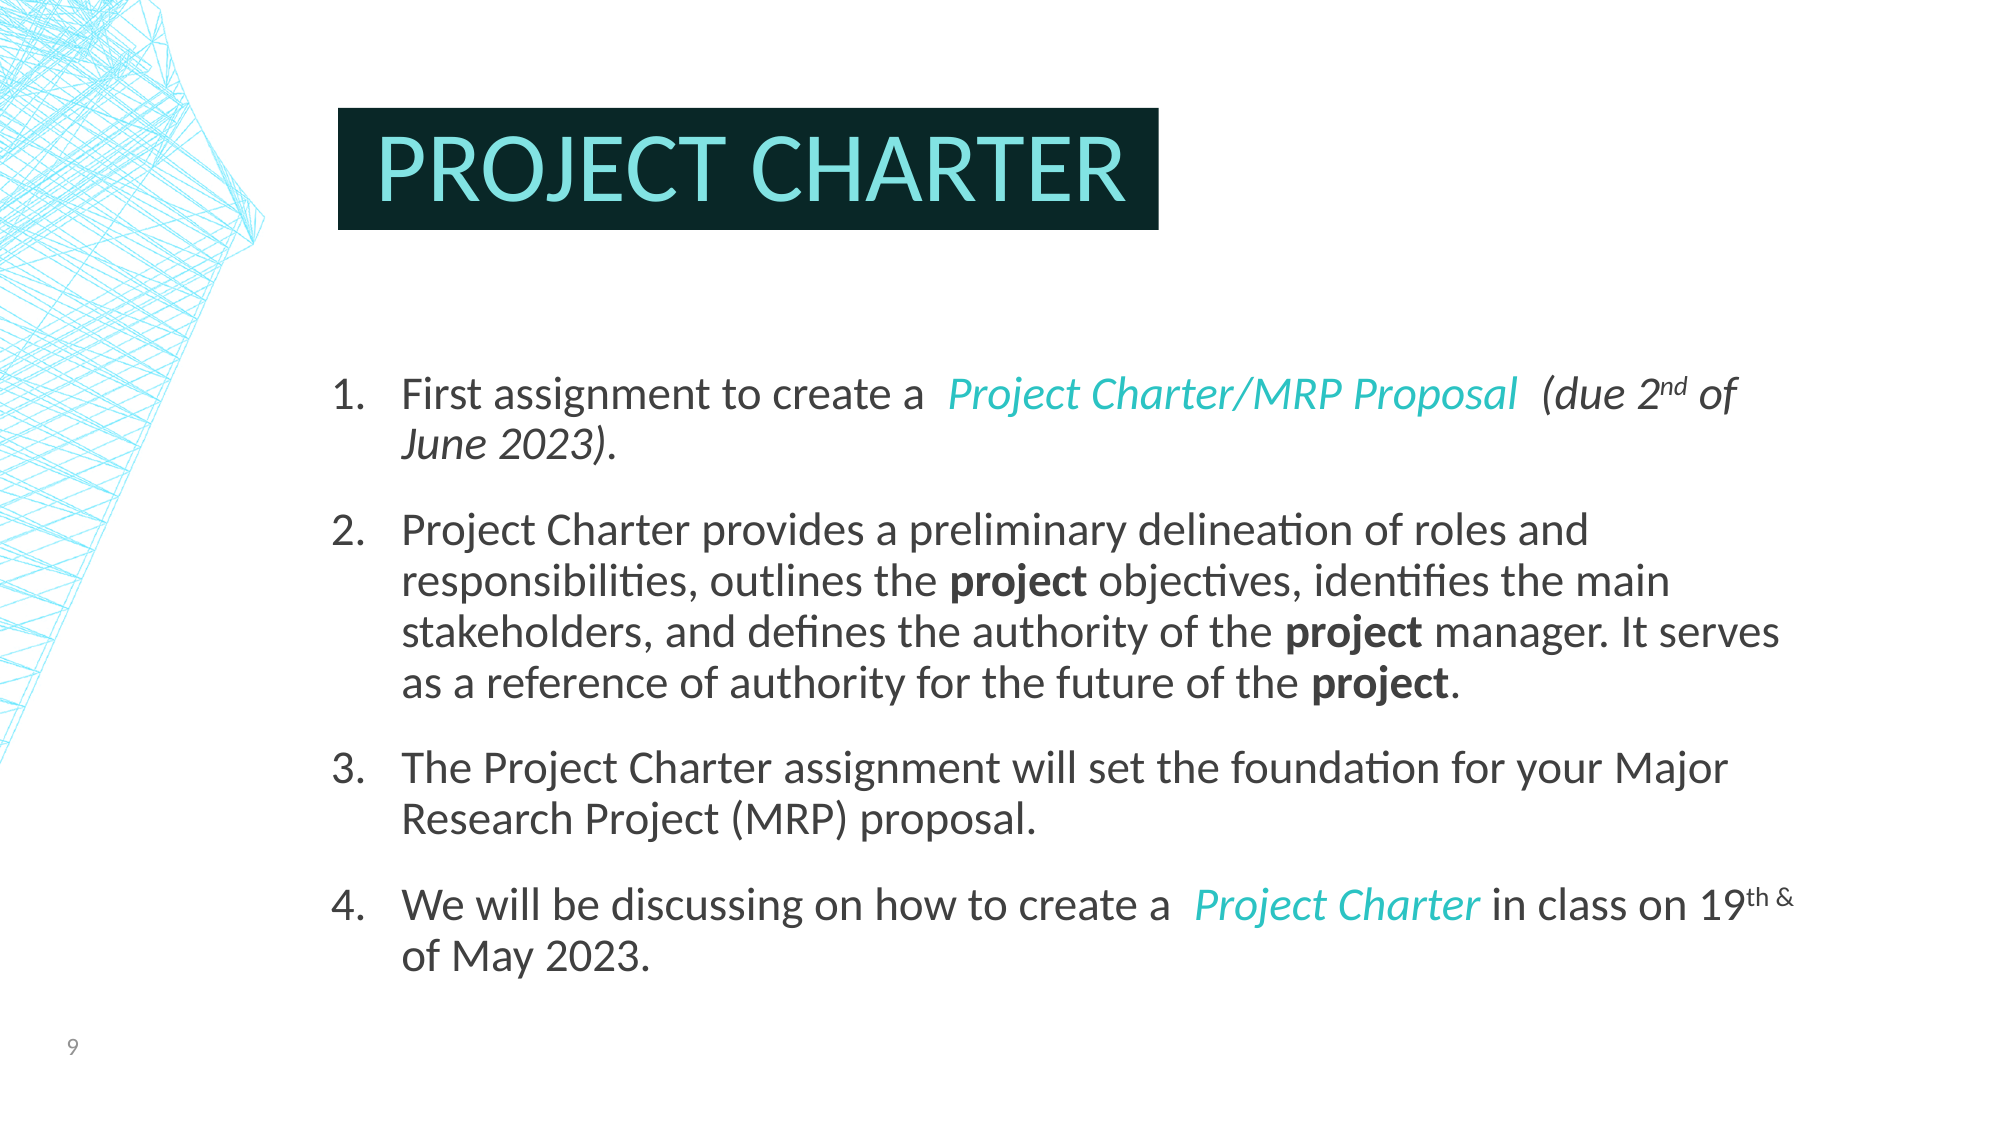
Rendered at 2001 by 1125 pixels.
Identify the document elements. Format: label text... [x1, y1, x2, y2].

slide_number 9 [51, 1028, 170, 1062]
picture [0, 0, 2001, 1125]
title Project cHARTER [338, 107, 1159, 230]
list First assignment to create a Project Charter/MRP Proposal (due 2nd of June 2023). Project Charter provides a preliminary delineation of roles and responsibilities, outlines the project objectives, identifies the main stakeholders, and defines the authority of the project manager. It serves as a reference of authority for the future of the project. The Project Charter assignment will set the foundation for your Major Research Project (MRP) proposal. We will be discussing on how to create a Project Charter in class on 19th & of May 2023. [298, 260, 1837, 996]
